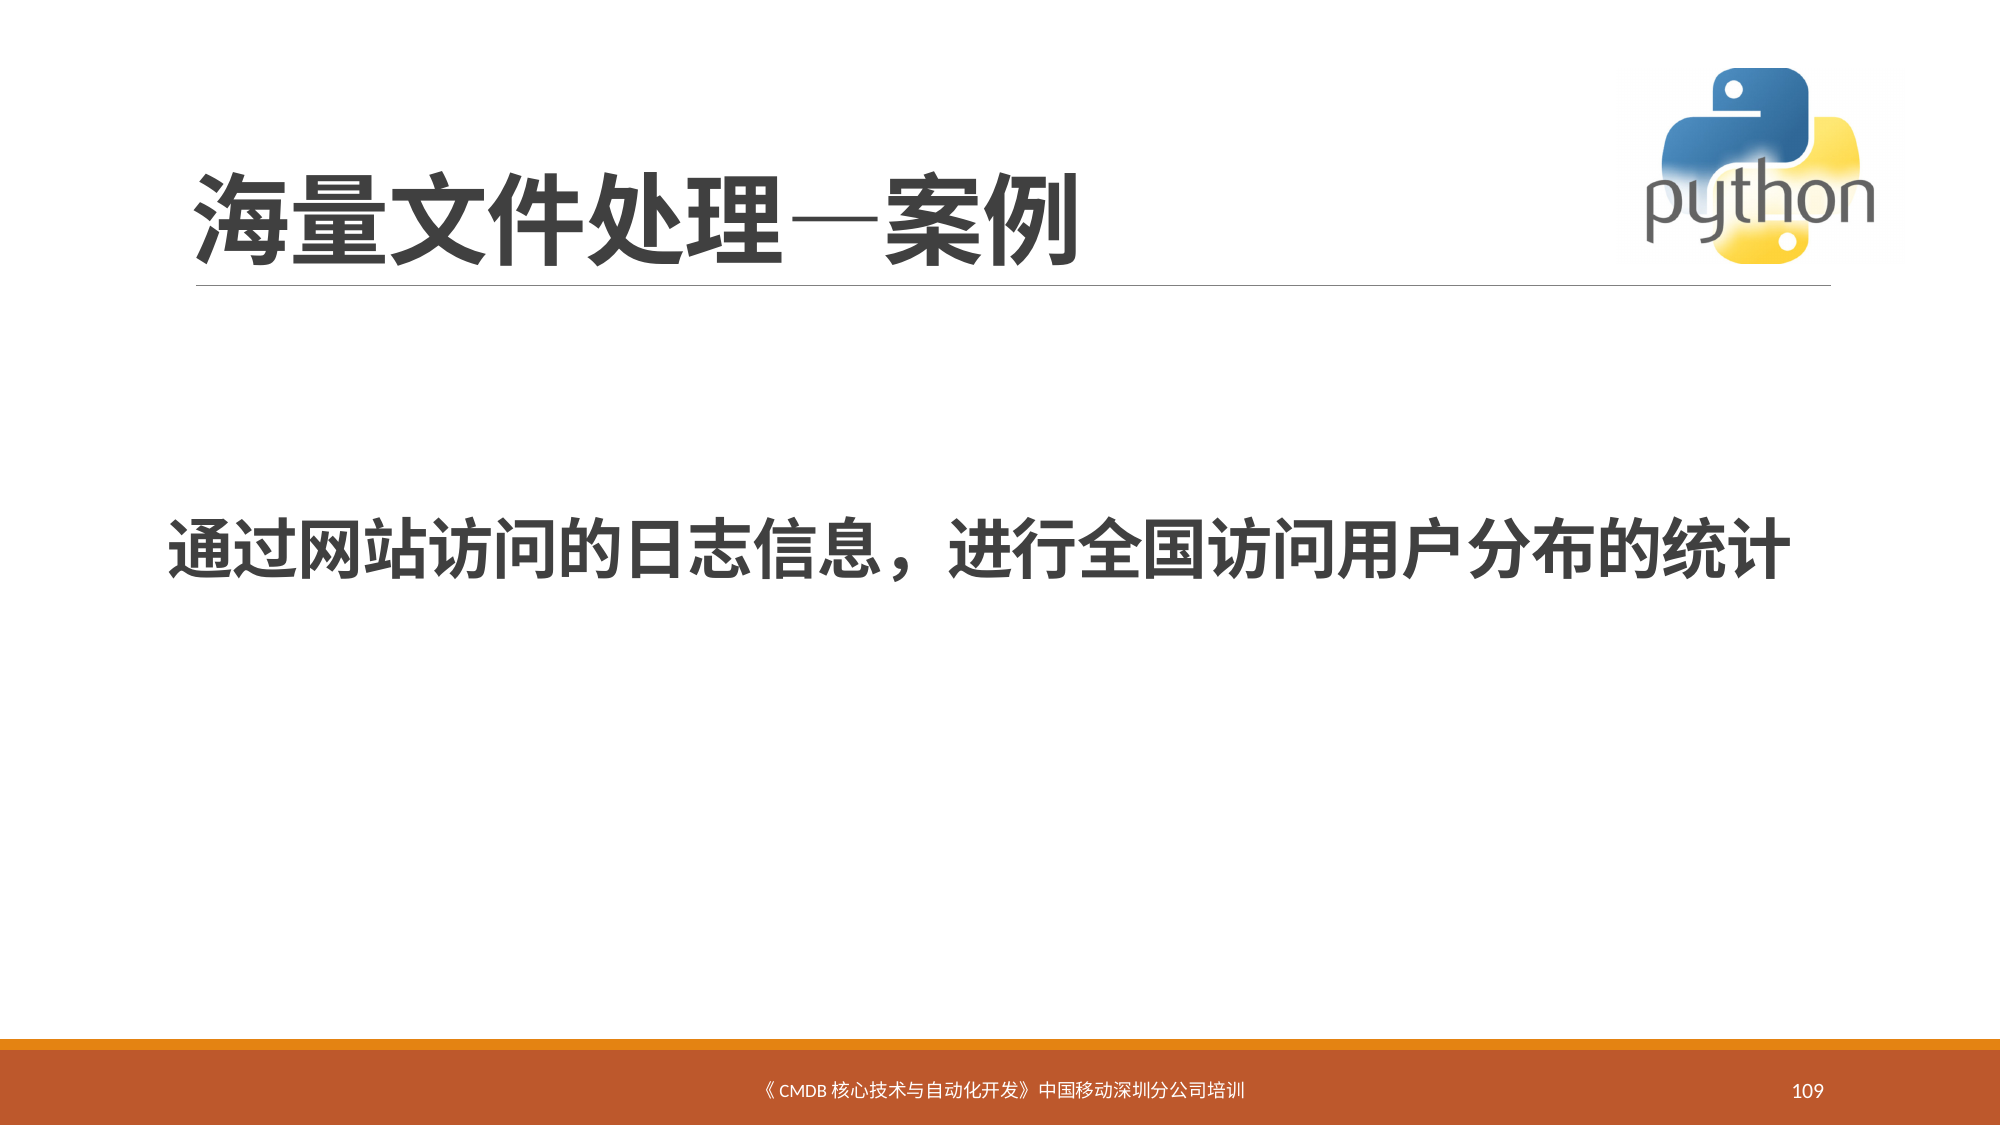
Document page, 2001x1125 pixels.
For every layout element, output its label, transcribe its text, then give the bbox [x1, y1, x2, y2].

picture [1616, 68, 1906, 264]
slide_number 109 [1624, 1059, 1840, 1120]
title 通过网站访问的日志信息，进行全国访问用户分布的统计 [152, 459, 1848, 595]
footer 《CMDB核心技术与自动化开发》中国移动深圳分公司培训 [604, 1059, 1396, 1120]
text_box 海量文件处理—案例 [175, 46, 1826, 285]
